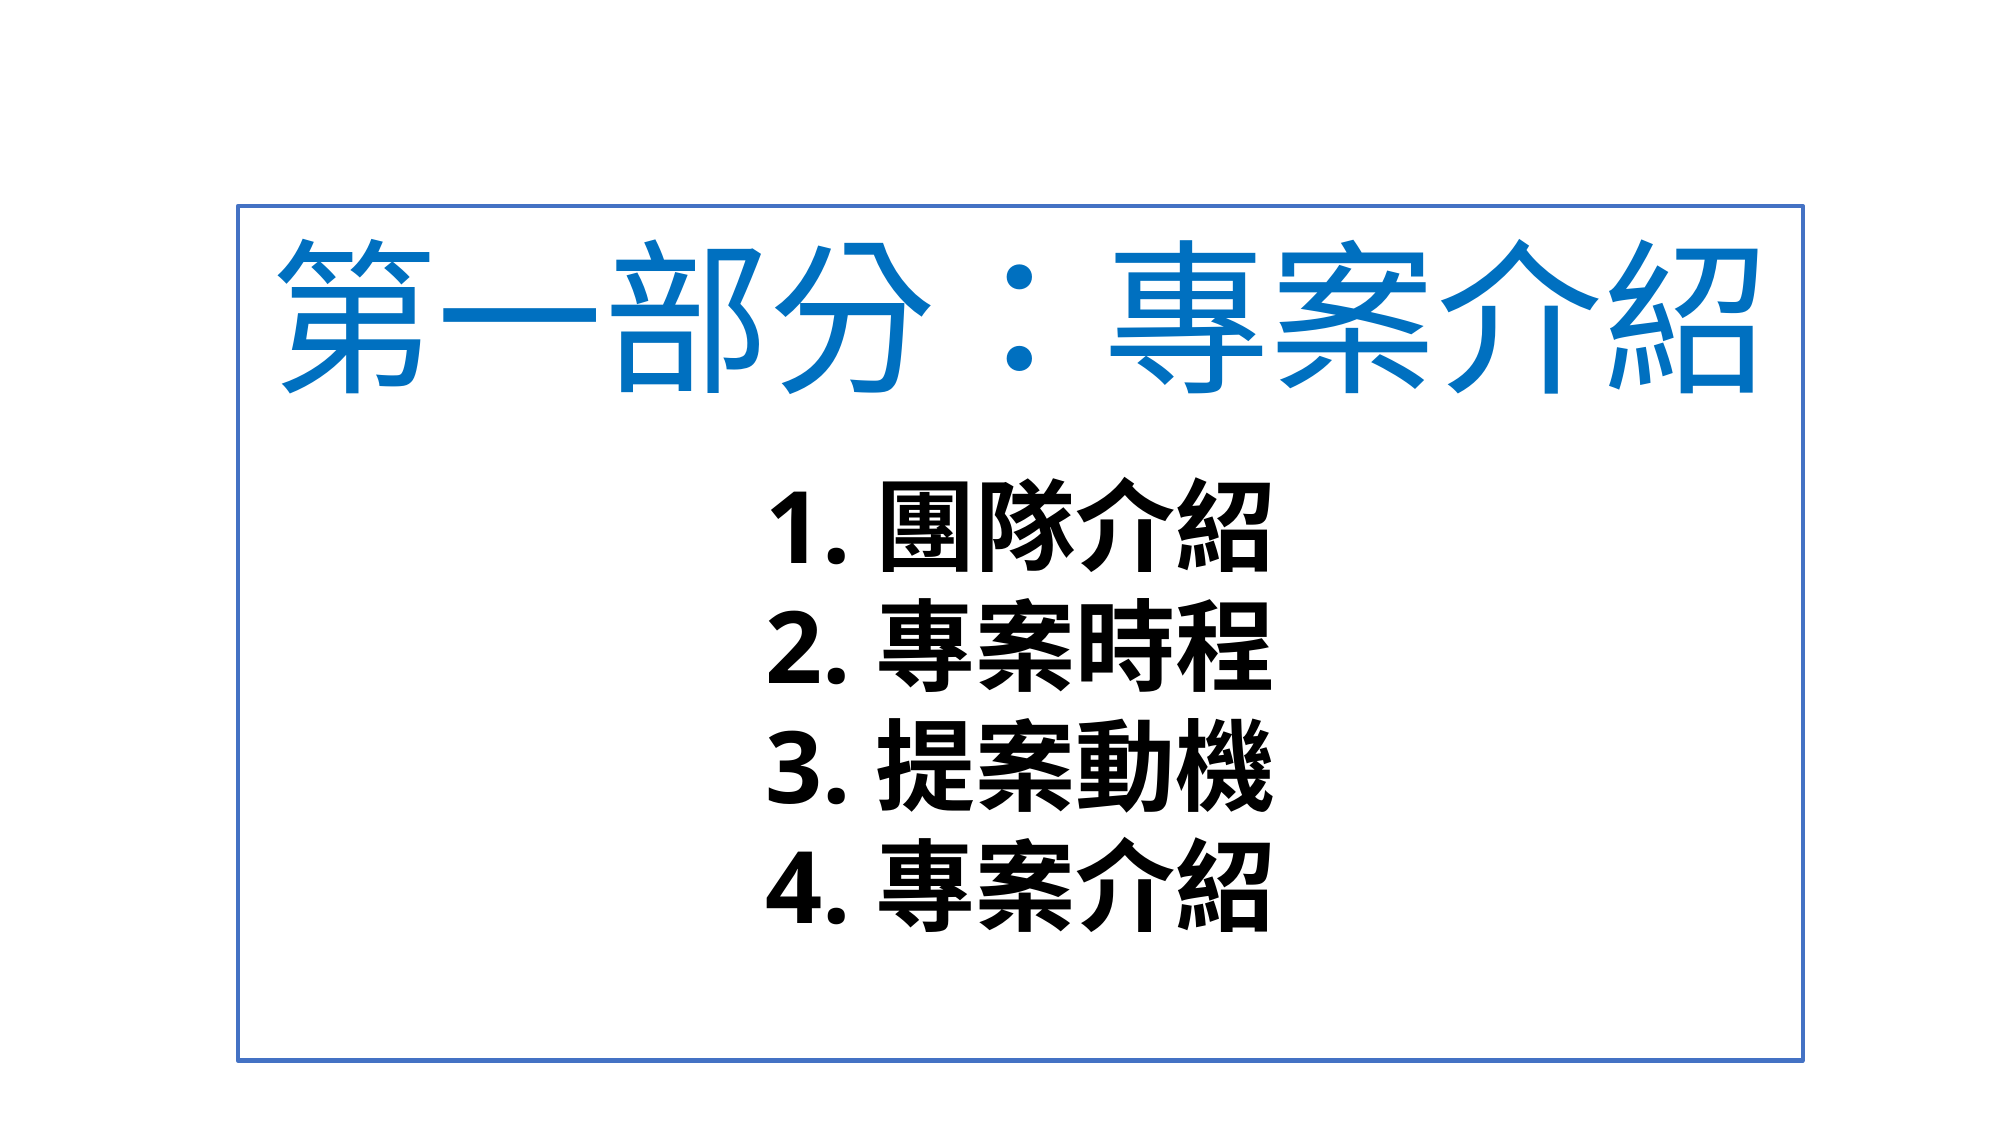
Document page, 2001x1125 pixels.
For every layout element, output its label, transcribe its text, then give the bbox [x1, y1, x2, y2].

text_box 第一部分：專案介紹 1.團隊介紹 2.專案時程 3.提案動機 4.專案介紹 [236, 204, 1805, 1063]
